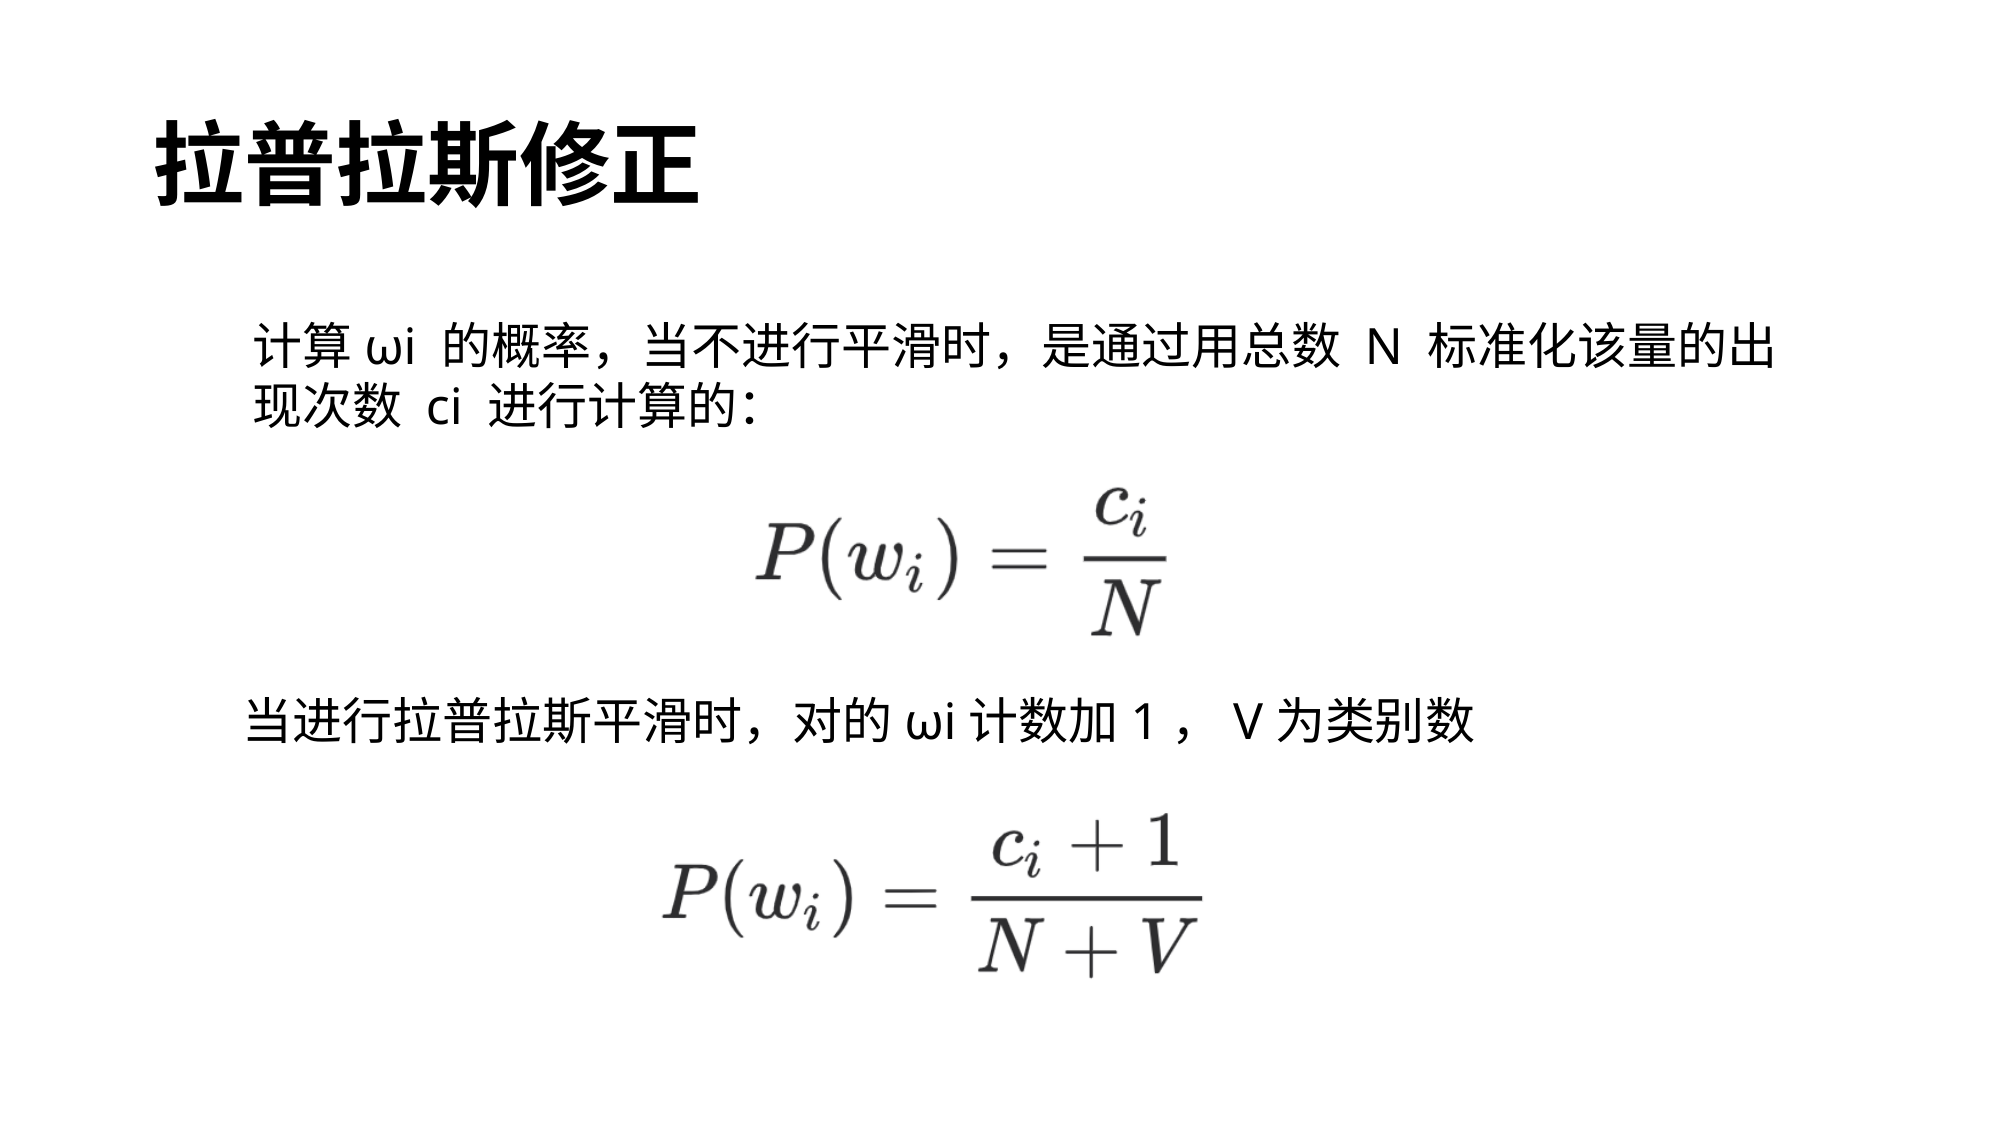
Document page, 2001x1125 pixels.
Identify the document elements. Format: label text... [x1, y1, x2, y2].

text_box 计算ωi 的概率，当不进行平滑时，是通过用总数 N 标准化该量的出现次数 ci 进行计算的： [237, 306, 1803, 442]
text_box 当进行拉普拉斯平滑时，对的ωi计数加1，V为类别数 [227, 681, 1944, 802]
picture [752, 463, 1190, 662]
title 拉普拉斯修正 [137, 59, 1863, 278]
picture [655, 752, 1224, 1004]
